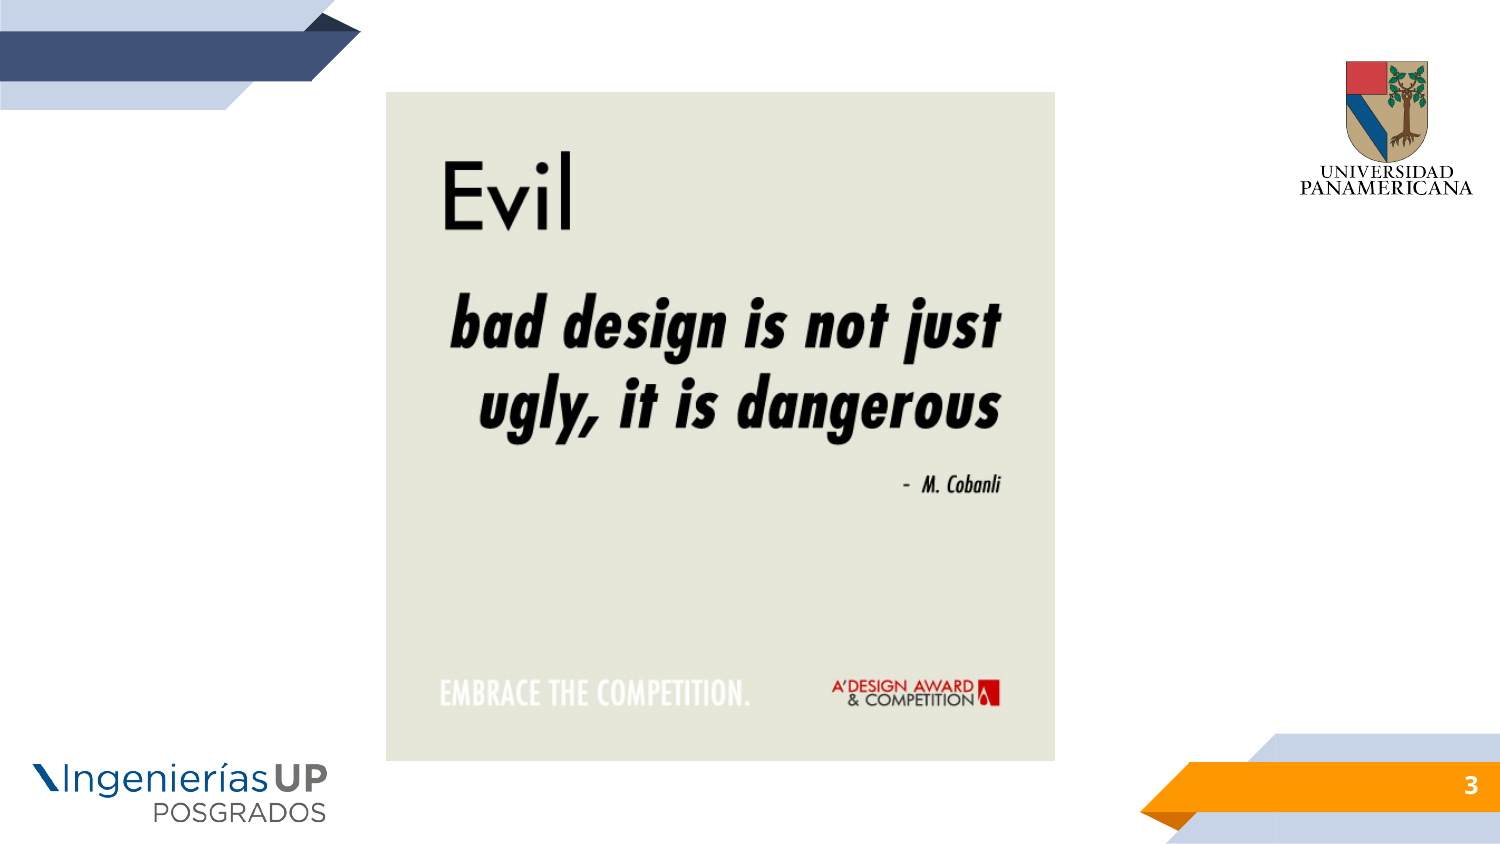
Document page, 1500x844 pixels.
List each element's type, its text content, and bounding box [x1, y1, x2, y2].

picture [1286, 44, 1490, 210]
picture [15, 737, 344, 844]
picture [386, 92, 1056, 761]
slide_number 3 [1249, 760, 1494, 813]
